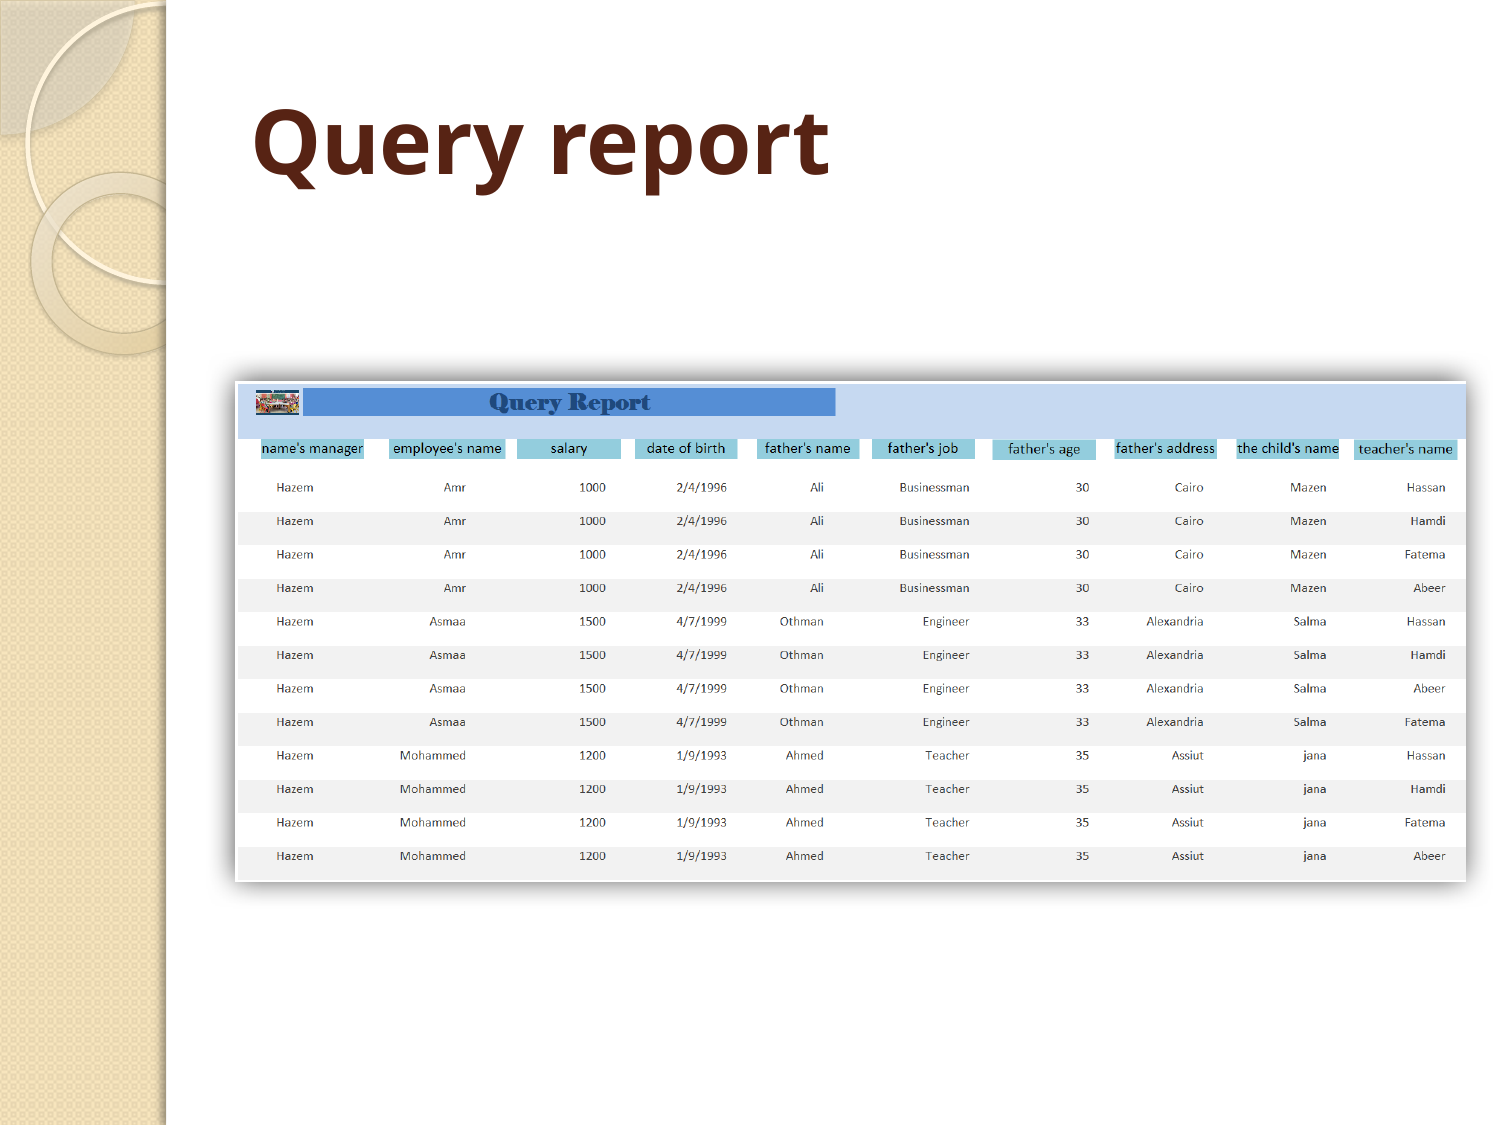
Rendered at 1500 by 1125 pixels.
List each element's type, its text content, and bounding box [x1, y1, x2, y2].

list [235, 380, 1466, 882]
title Query report [235, 45, 1466, 233]
